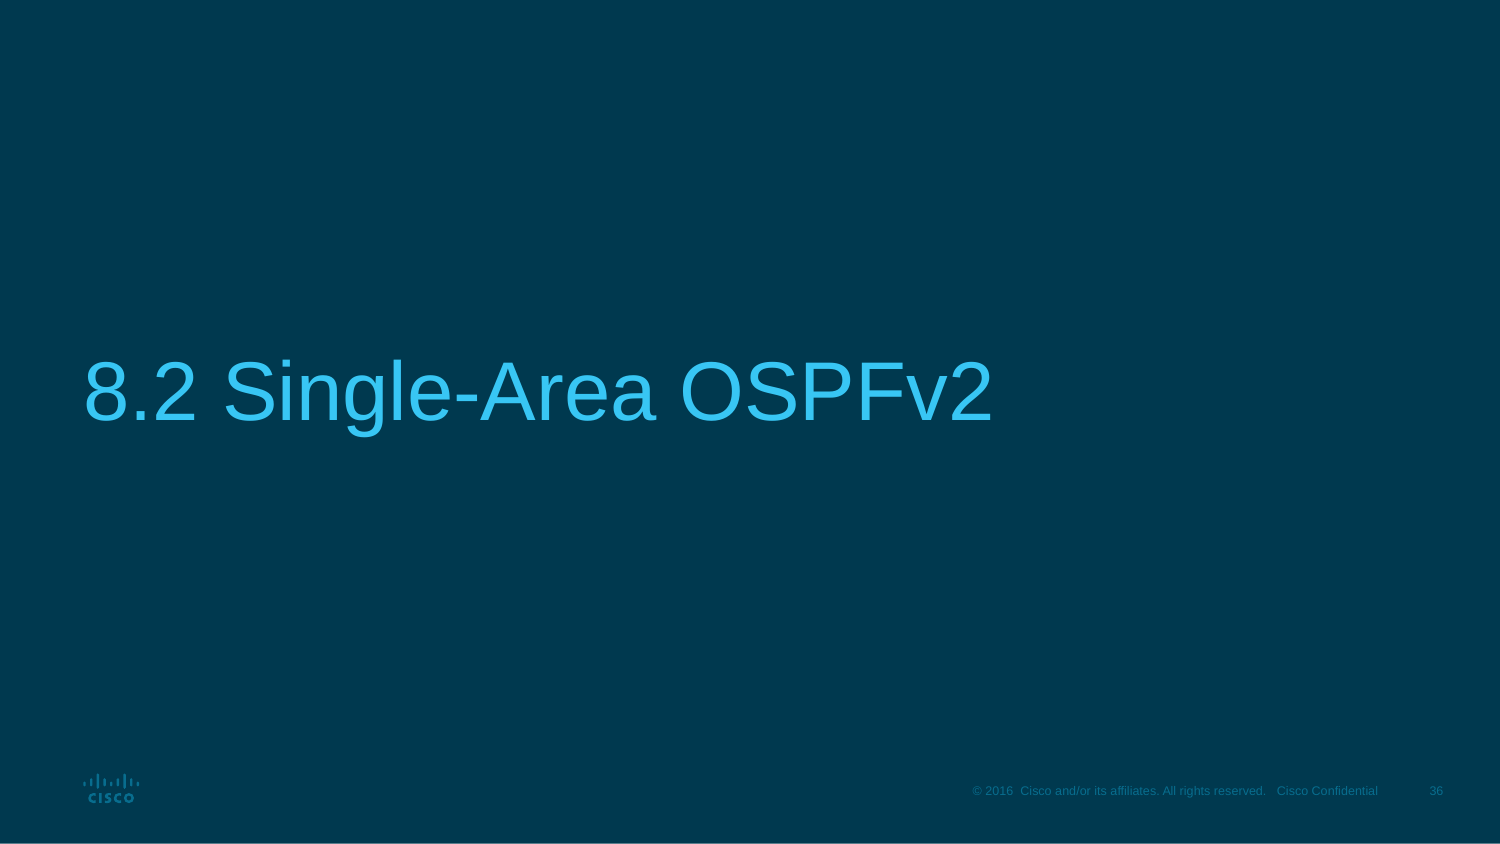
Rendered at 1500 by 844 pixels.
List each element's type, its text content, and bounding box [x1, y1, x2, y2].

title 8.2 Single-Area OSPFv2 [68, 150, 1315, 446]
